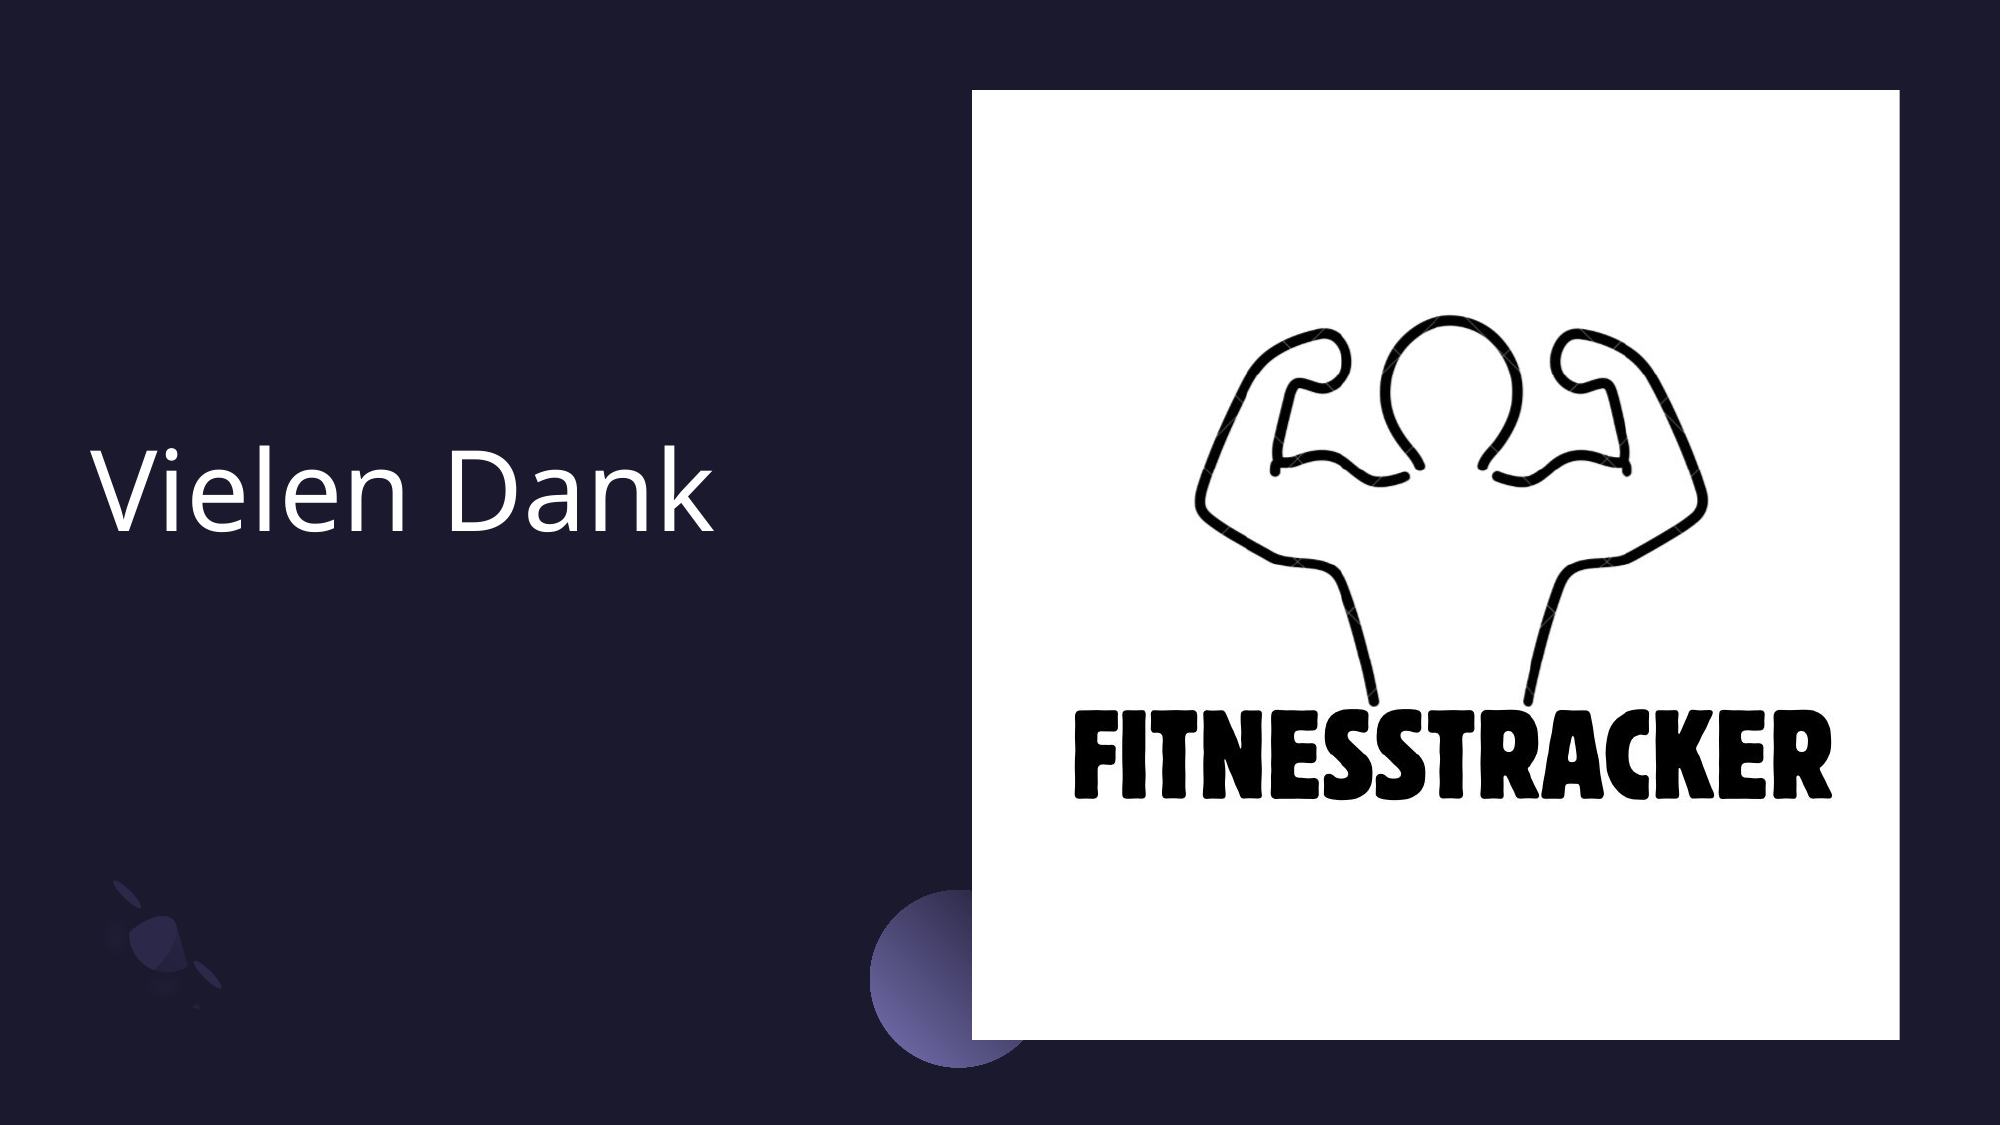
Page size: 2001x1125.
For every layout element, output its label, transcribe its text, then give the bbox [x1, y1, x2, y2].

picture [972, 90, 1900, 1040]
title Vielen Dank [90, 90, 940, 557]
